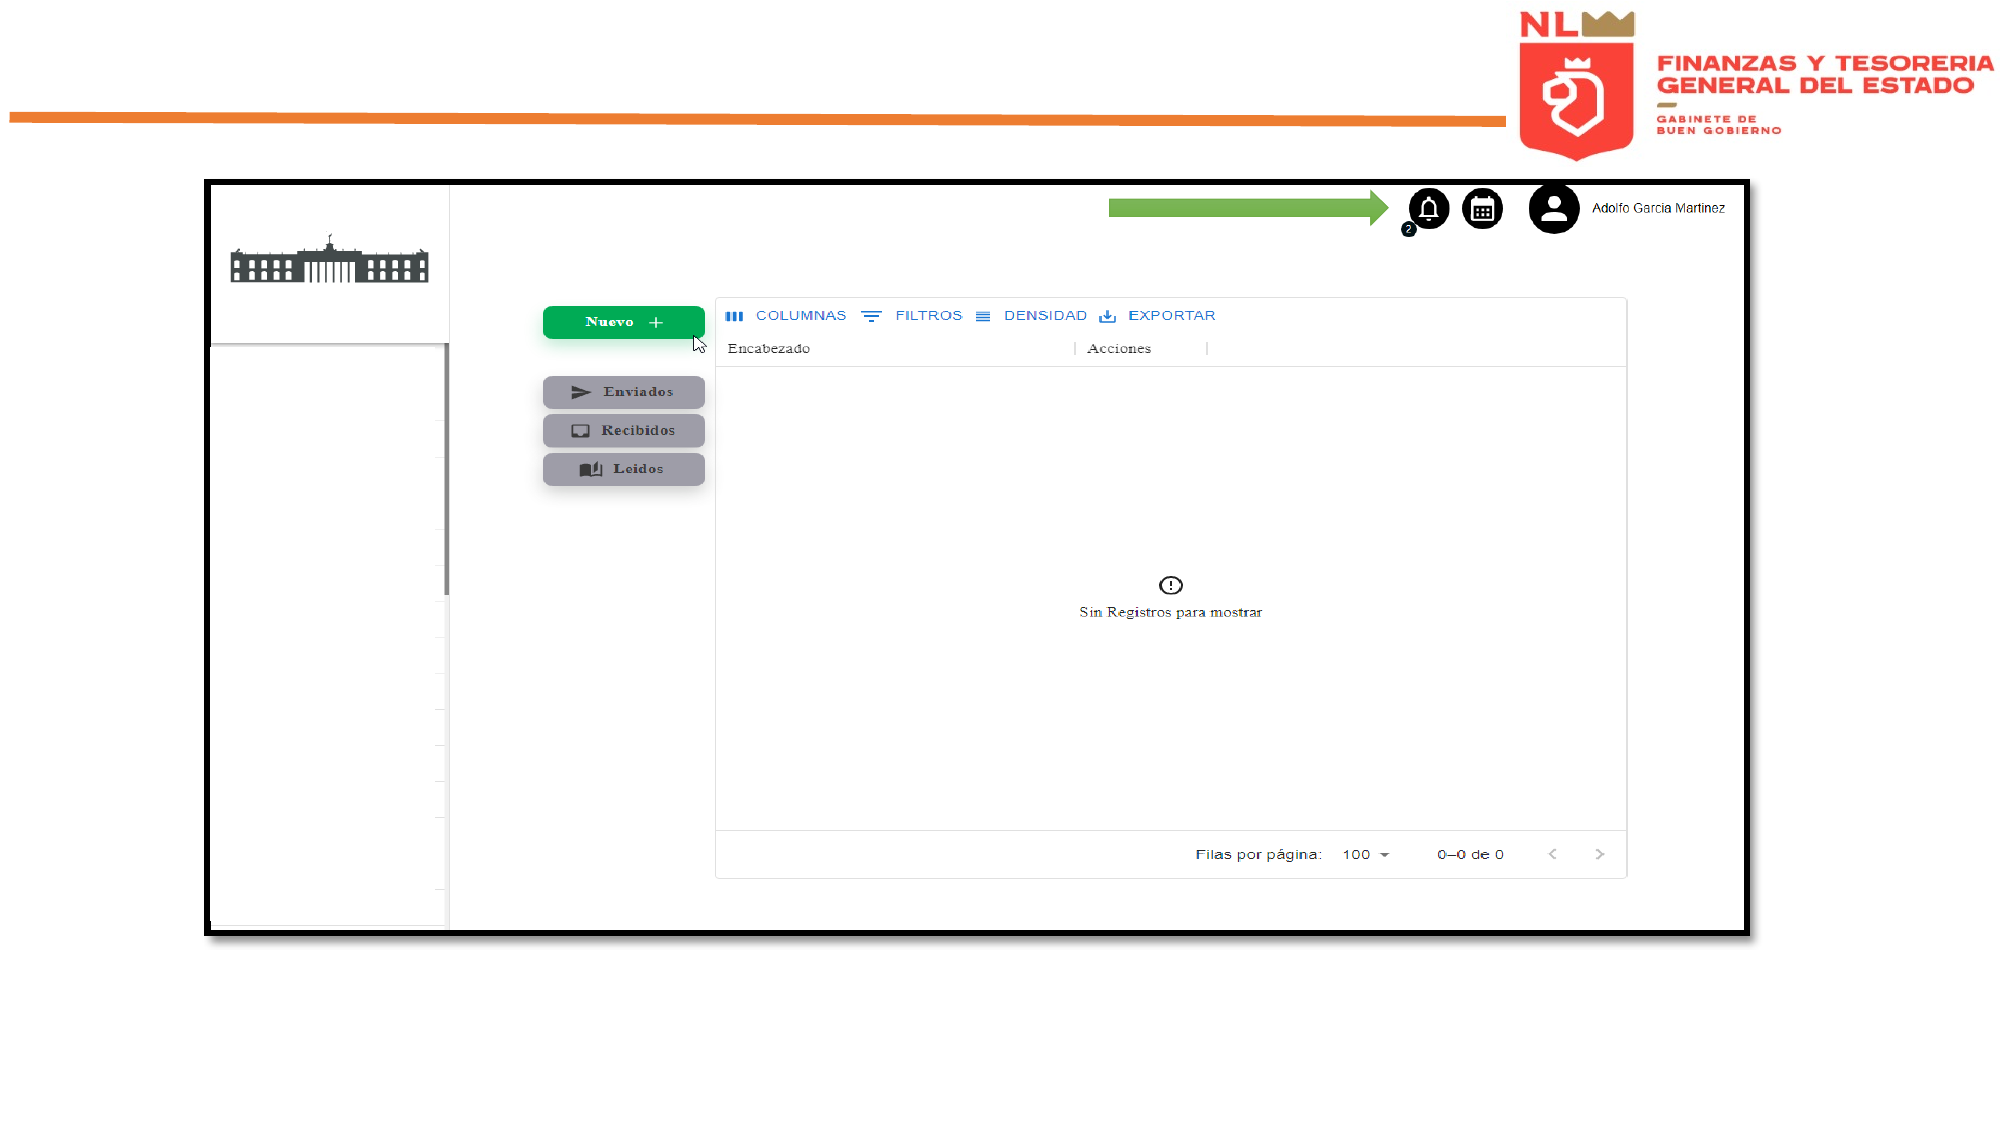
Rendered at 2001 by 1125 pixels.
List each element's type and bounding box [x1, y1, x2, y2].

text_box [9, 117, 1506, 123]
picture [210, 184, 1744, 931]
picture [1506, 1, 2000, 167]
